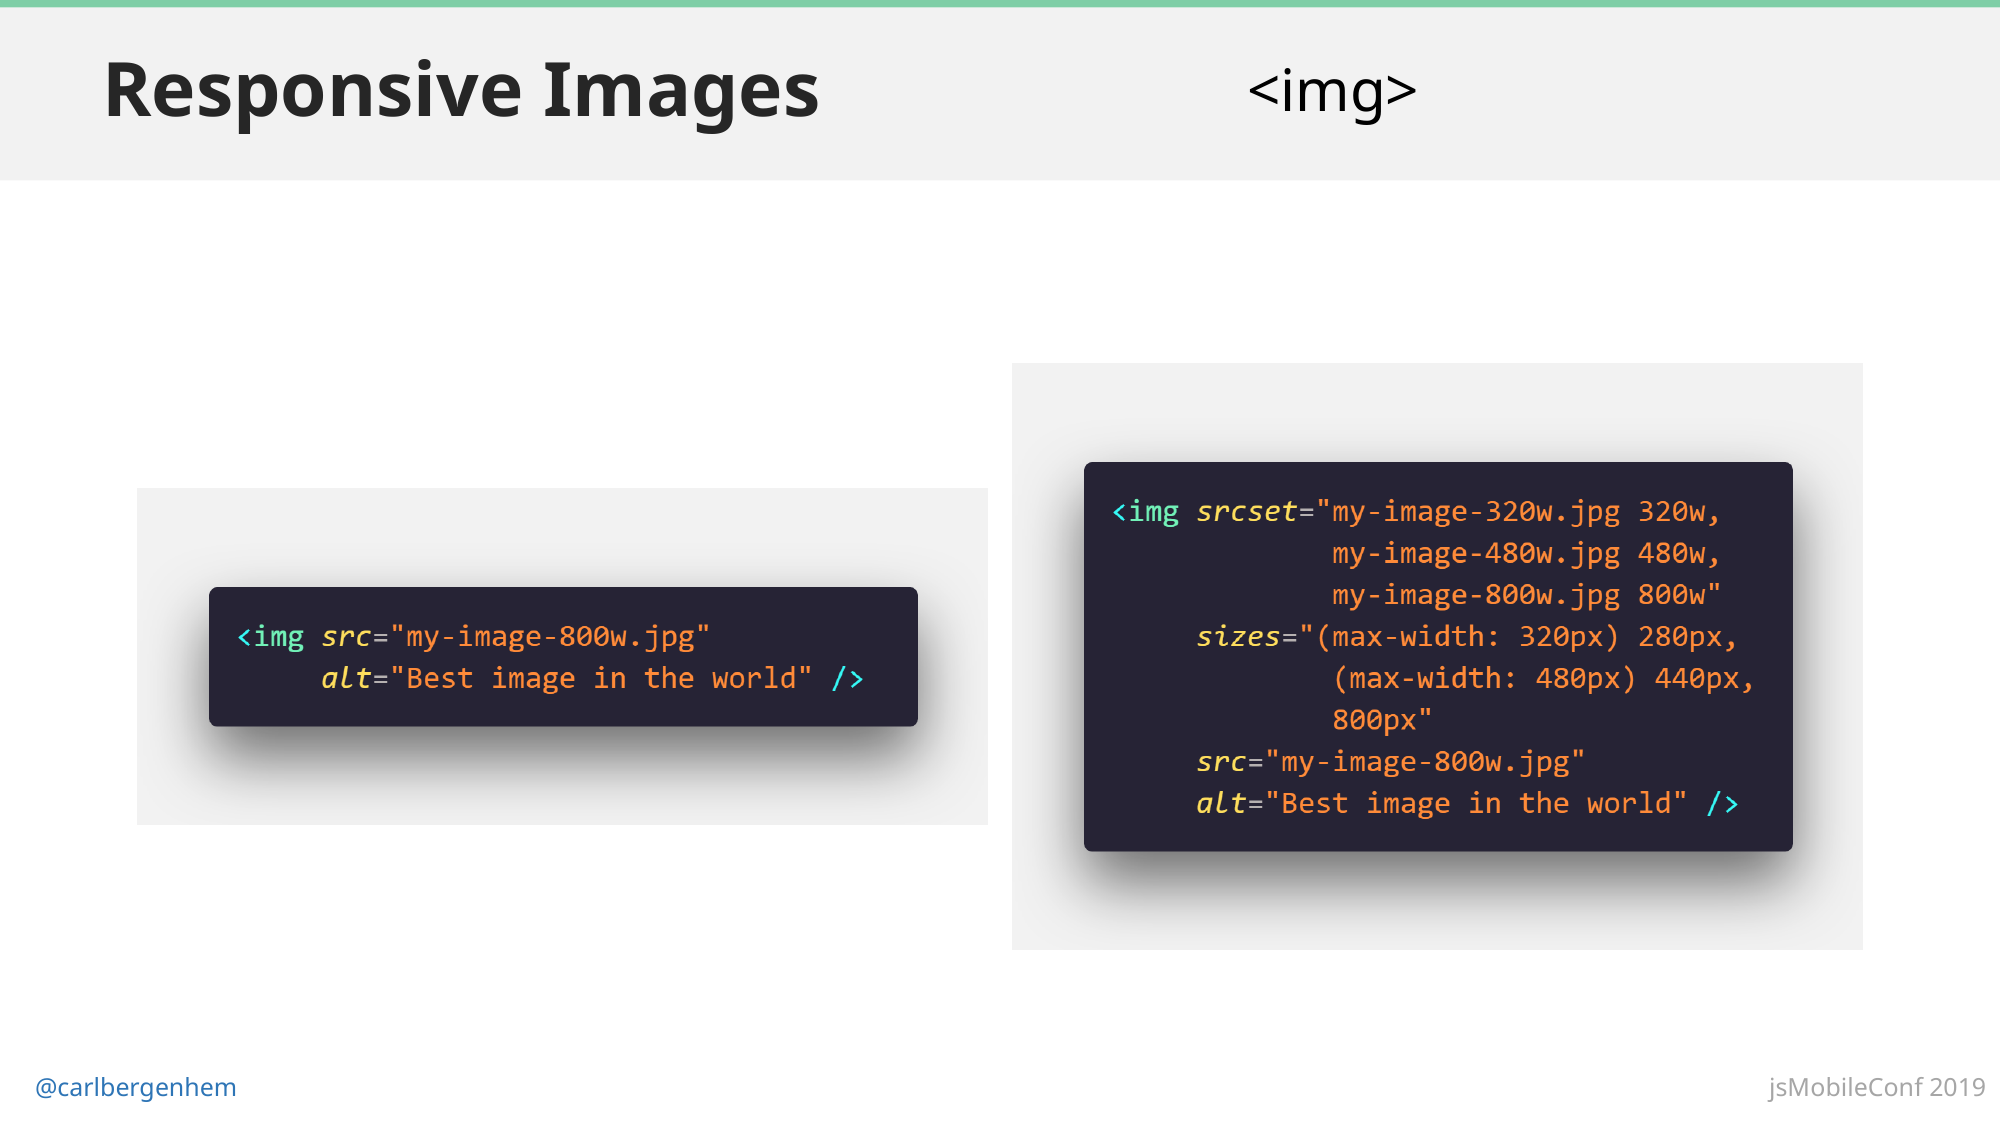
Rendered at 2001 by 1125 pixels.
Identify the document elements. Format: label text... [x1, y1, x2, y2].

title Responsive Images [87, 7, 1168, 177]
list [137, 488, 988, 825]
list <img> [1232, 7, 2000, 179]
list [1012, 363, 1863, 950]
